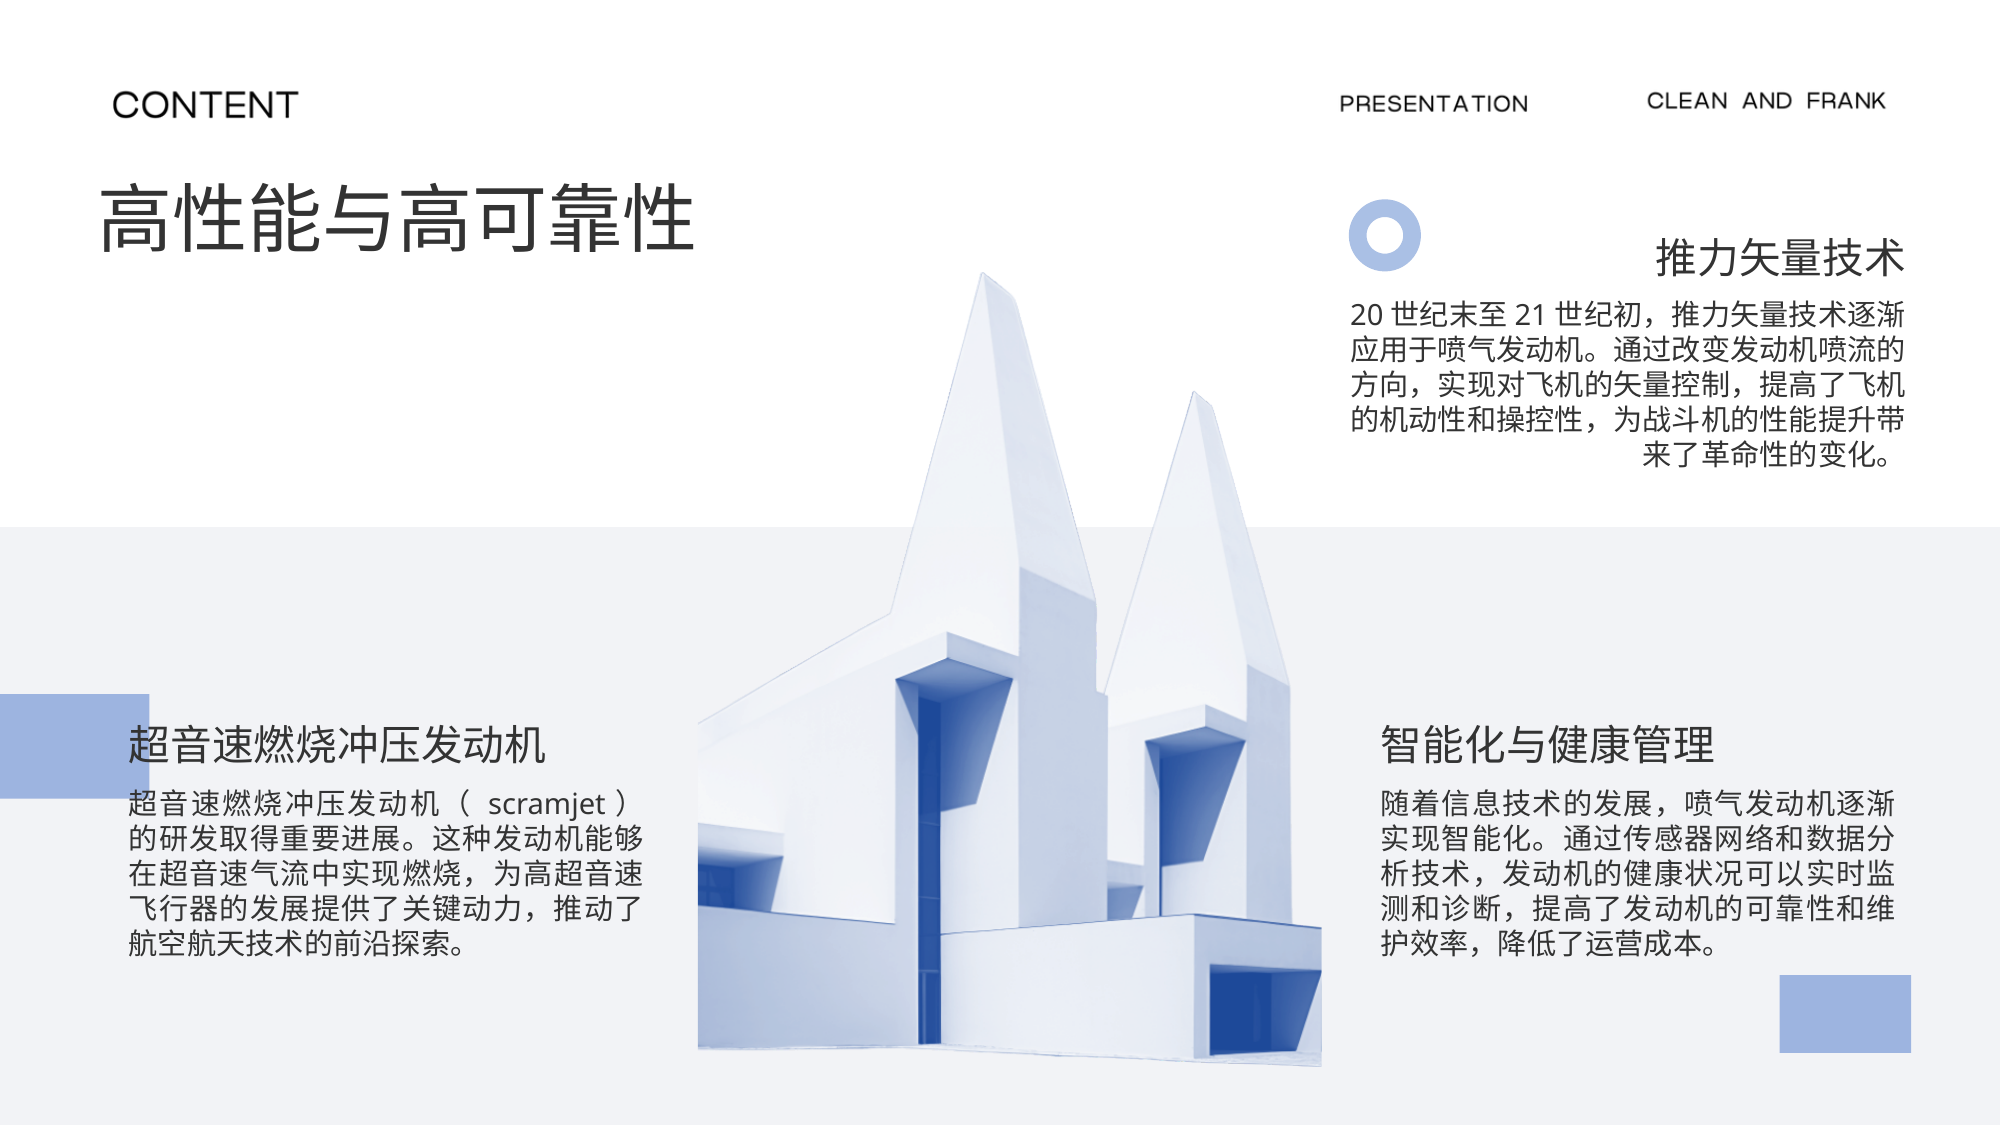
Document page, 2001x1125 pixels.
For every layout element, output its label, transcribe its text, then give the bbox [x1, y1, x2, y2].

text_box 超音速燃烧冲压发动机（ scramjet）的研发取得重要进展。这种发动机能够在超音速气流中实现燃烧，为高超音速飞行器的发展提供了关键动力，推动了航空航天技术的前沿探索。 [113, 777, 660, 968]
text_box 20世纪末至21世纪初，推力矢量技术逐渐应用于喷气发动机。通过改变发动机喷流的方向，实现对飞机的矢量控制，提高了飞机的机动性和操控性，为战斗机的性能提升带来了革命性的变化。 [1323, 289, 1921, 479]
text_box 超音速燃烧冲压发动机 [113, 711, 697, 777]
text_box [0, 527, 2000, 1125]
text_box [1357, 208, 1413, 224]
text_box [1779, 975, 1912, 1053]
picture [88, 68, 1903, 148]
text_box 推力矢量技术 [857, 224, 1921, 290]
picture [697, 272, 1322, 1067]
text_box 随着信息技术的发展，喷气发动机逐渐实现智能化。通过传感器网络和数据分析技术，发动机的健康状况可以实时监测和诊断，提高了发动机的可靠性和维护效率，降低了运营成本。 [1365, 777, 1912, 968]
text_box [0, 694, 150, 799]
text_box 智能化与健康管理 [1365, 711, 2000, 777]
text_box 高性能与高可靠性 [82, 164, 732, 270]
